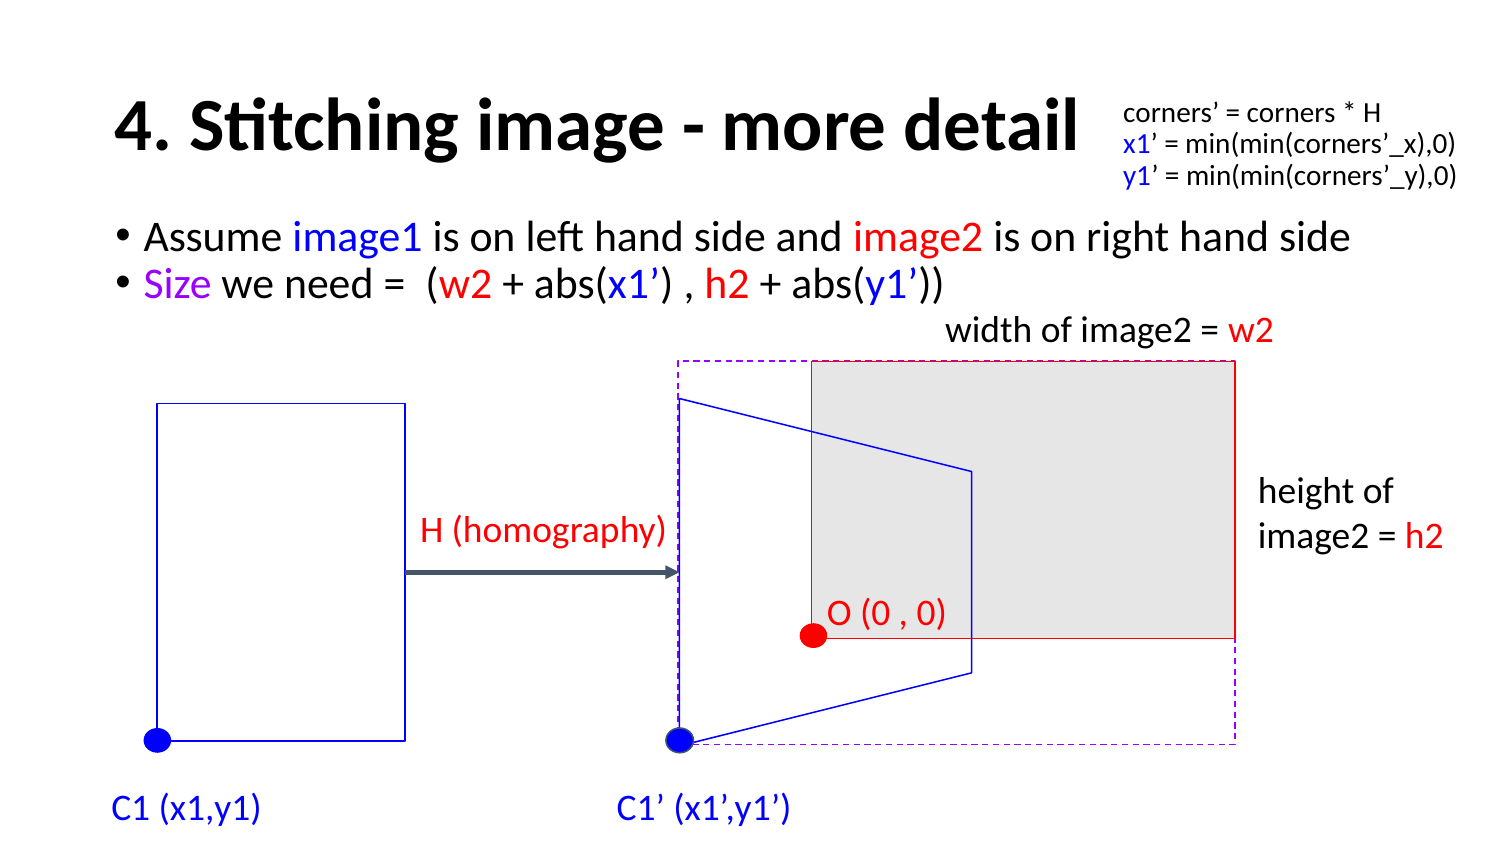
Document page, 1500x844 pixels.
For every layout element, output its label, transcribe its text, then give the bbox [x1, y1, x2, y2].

list Assume image1 is on left hand side and image2 is on right hand side Size we need = (w2 + abs(x1’) , h2 + abs(y1’)) [103, 208, 1397, 288]
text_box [95, 289, 1466, 844]
text_box corners’ = corners * H x1’ = min(min(corners’_x),0) y1’ = min(min(corners’_y),0) [1108, 78, 1482, 207]
title 4. Stitching image - more detail [103, 44, 1397, 208]
